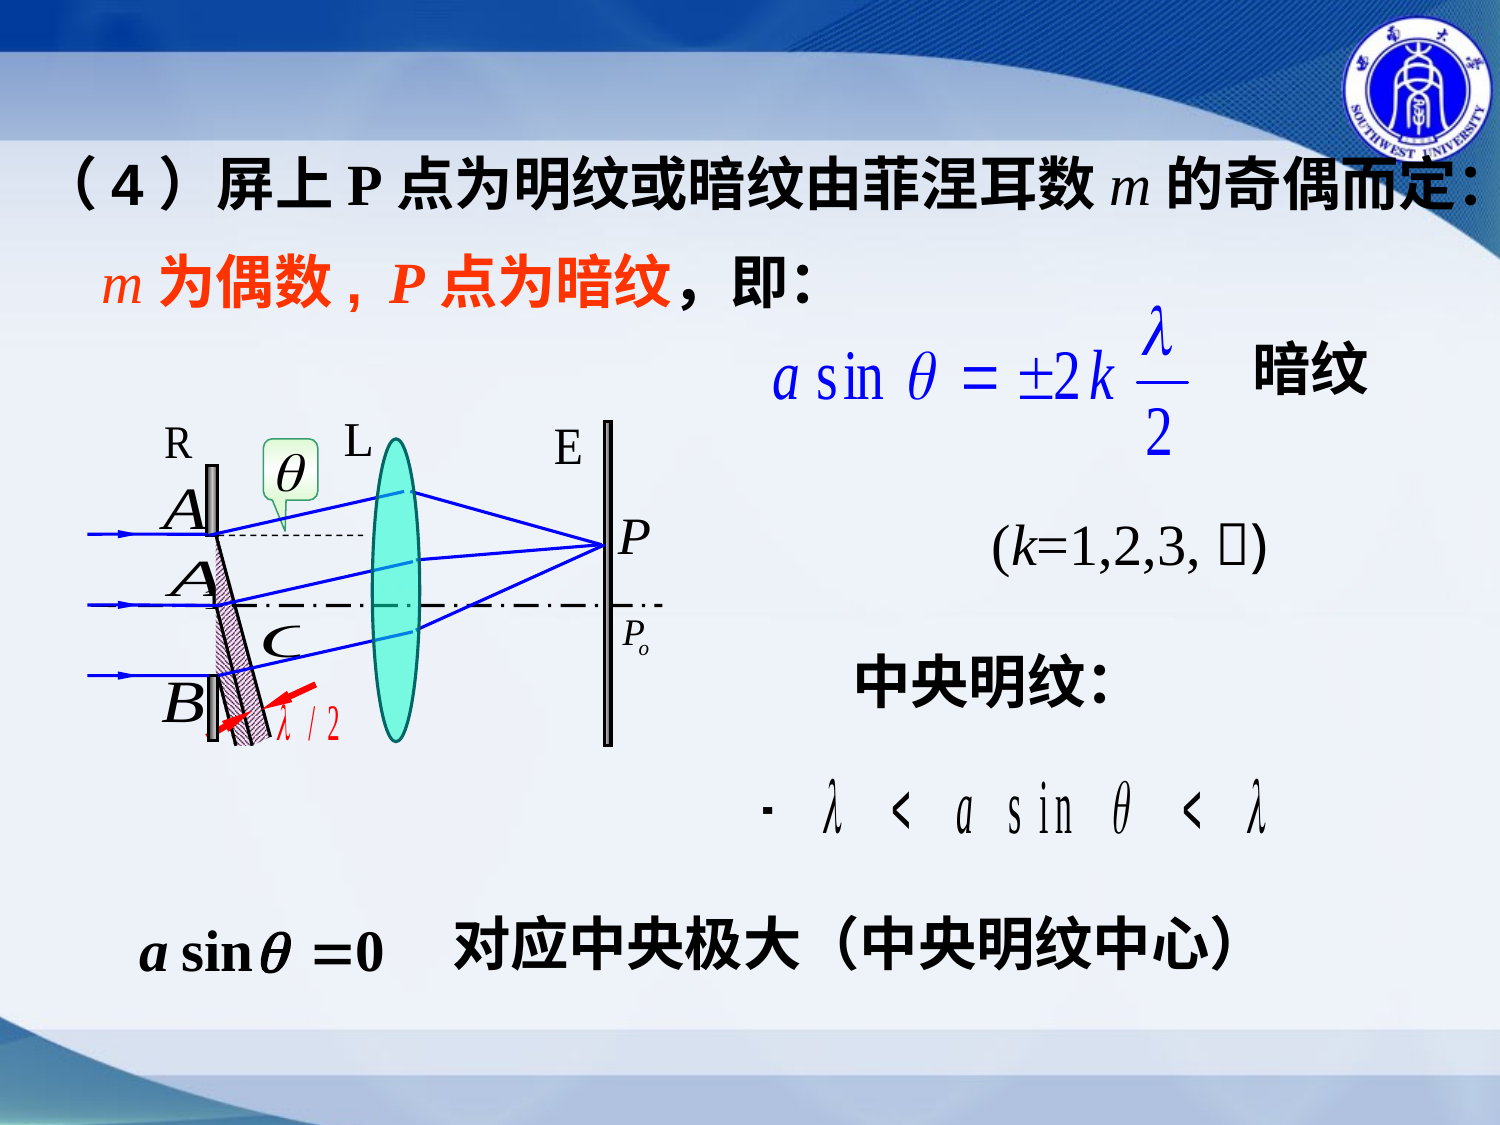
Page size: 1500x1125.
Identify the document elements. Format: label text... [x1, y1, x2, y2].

text_box m为偶数, [86, 237, 378, 323]
text_box (k=1,2,3, ) [962, 500, 1364, 585]
text_box 中央明纹： [837, 637, 1251, 723]
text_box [137, 924, 388, 978]
text_box （4）屏上P点为明纹或暗纹由菲涅耳数m的奇偶而定： [24, 139, 1475, 225]
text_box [87, 412, 663, 750]
text_box 暗纹 [1237, 324, 1462, 410]
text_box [749, 762, 1310, 849]
text_box 对应中央极大（中央明纹中心） [437, 900, 1338, 985]
text_box P点为暗纹，即： [378, 237, 888, 323]
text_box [762, 287, 1199, 467]
